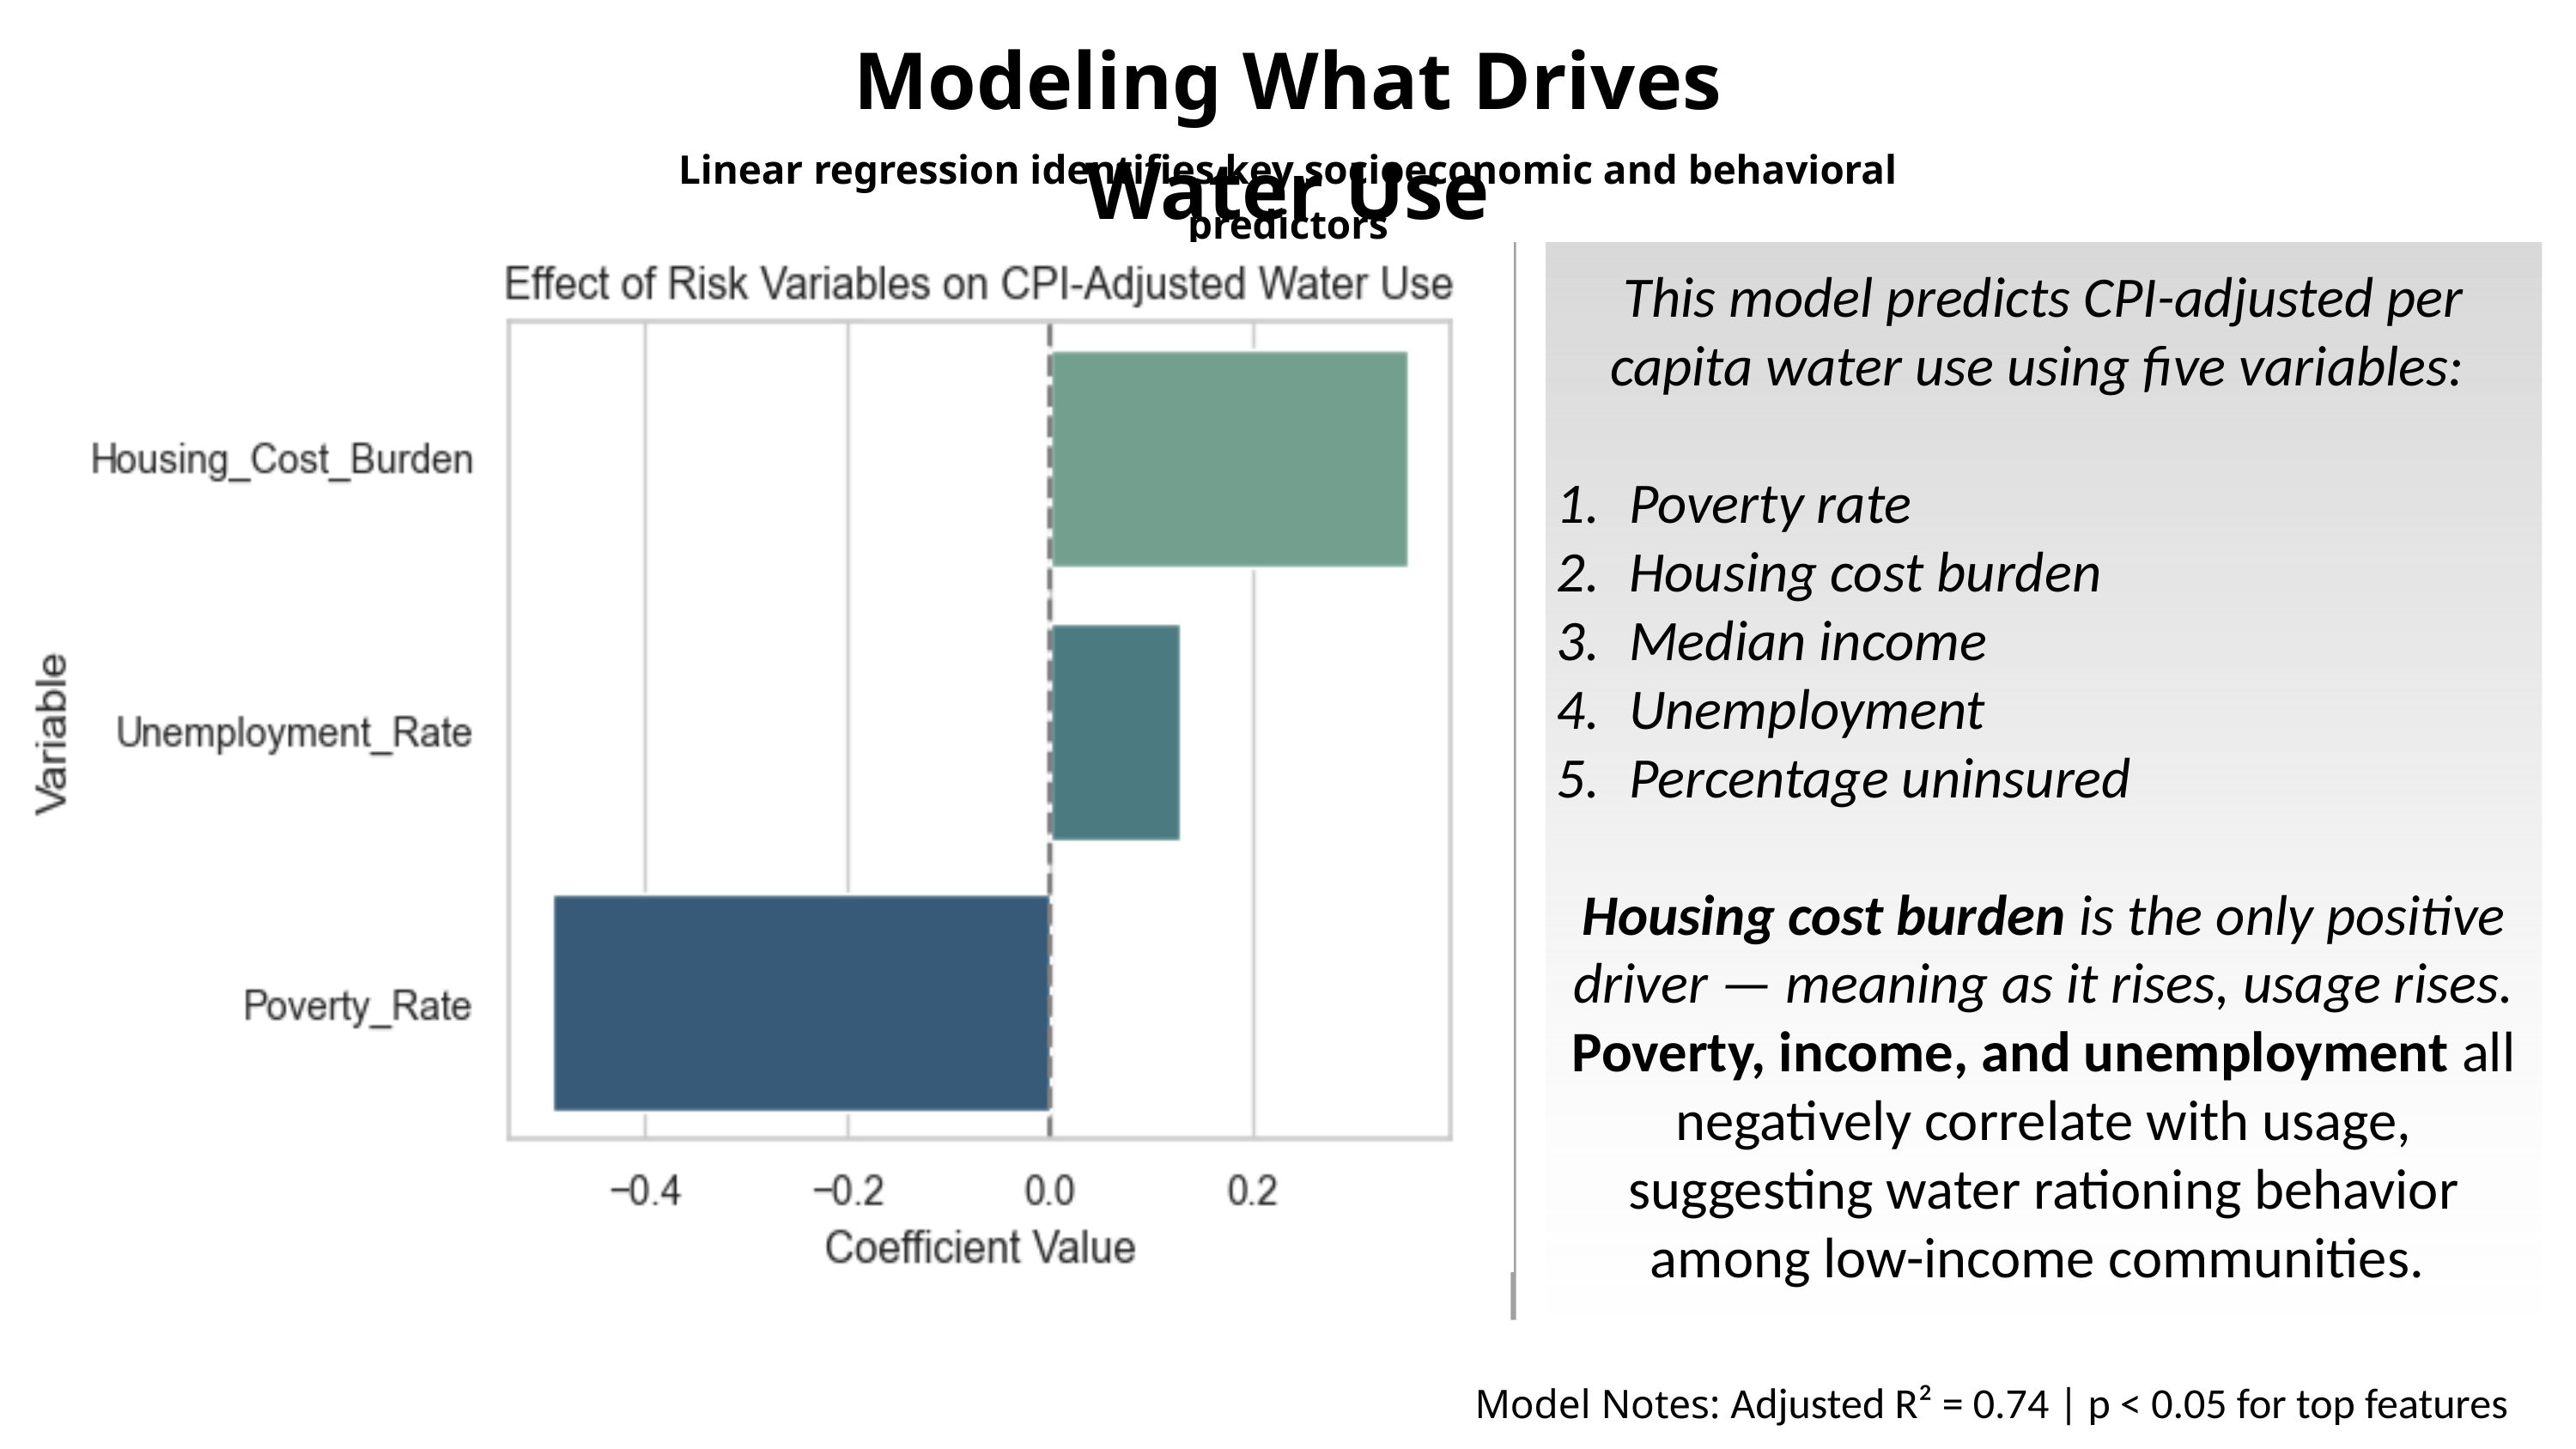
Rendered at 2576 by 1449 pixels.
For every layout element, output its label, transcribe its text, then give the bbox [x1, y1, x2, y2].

text_box Model Notes: Adjusted R² = 0.74 | p < 0.05 for top features [1416, 1372, 2576, 1428]
text_box Modeling What Drives Water Use [756, 15, 1820, 136]
text_box [1546, 242, 2543, 1372]
picture [18, 241, 1514, 1272]
text_box This model predicts CPI-adjusted per capita water use using five variables: Poverty rate Housing cost burden Median income Unemployment Percentage uninsured Housing cost burden is the only positive driver — meaning as it rises, usage rises. Poverty, income, and unemployment all negatively correlate with usage, suggesting water rationing behavior among low-income communities. [1556, 259, 2531, 1290]
text_box Linear regression identifies key socioeconomic and behavioral predictors [580, 136, 1996, 247]
